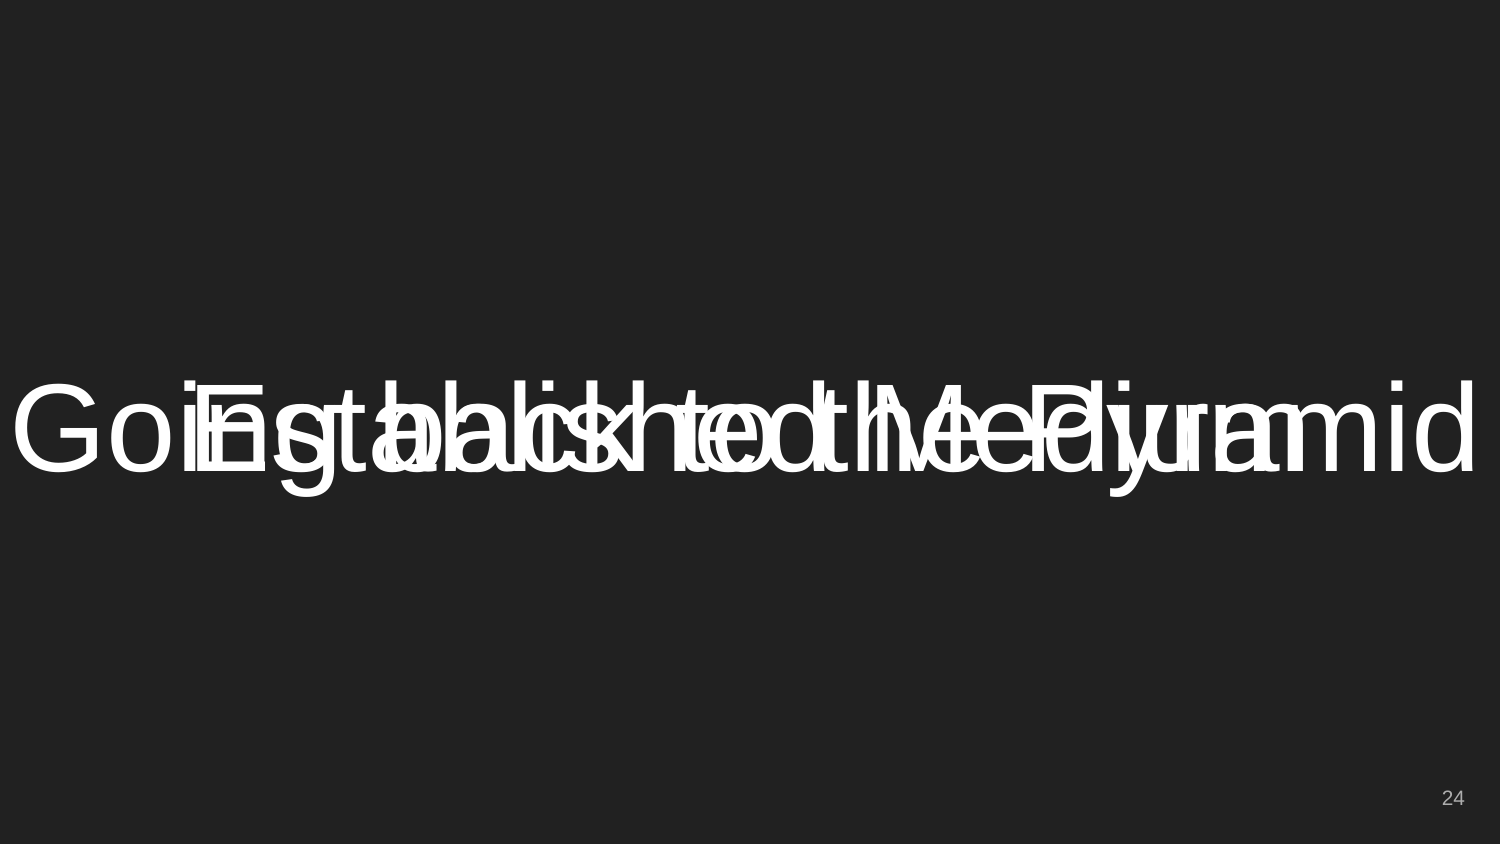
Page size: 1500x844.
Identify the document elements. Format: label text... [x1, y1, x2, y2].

title Going back to the Pyramid [0, 352, 1500, 491]
slide_number ‹#› [1389, 764, 1480, 830]
